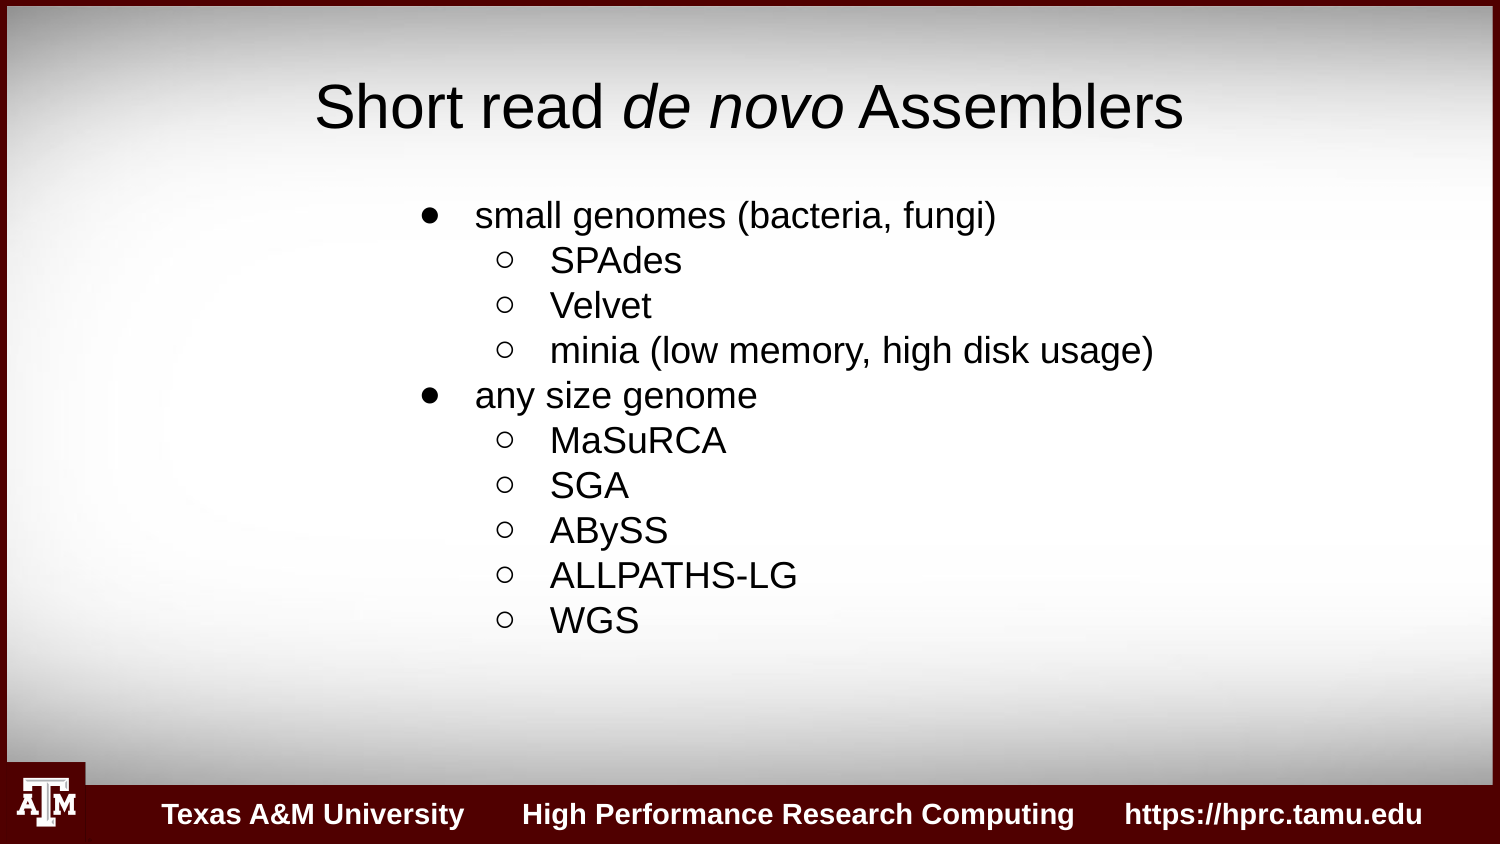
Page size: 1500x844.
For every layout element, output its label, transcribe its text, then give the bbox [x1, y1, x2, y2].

text_box small genomes (bacteria, fungi) SPAdes Velvet minia (low memory, high disk usage) any size genome MaSuRCA SGA ABySS ALLPATHS-LG WGS [384, 176, 1279, 713]
title Short read de novo Assemblers [74, 33, 1425, 175]
picture [0, 6, 1493, 844]
